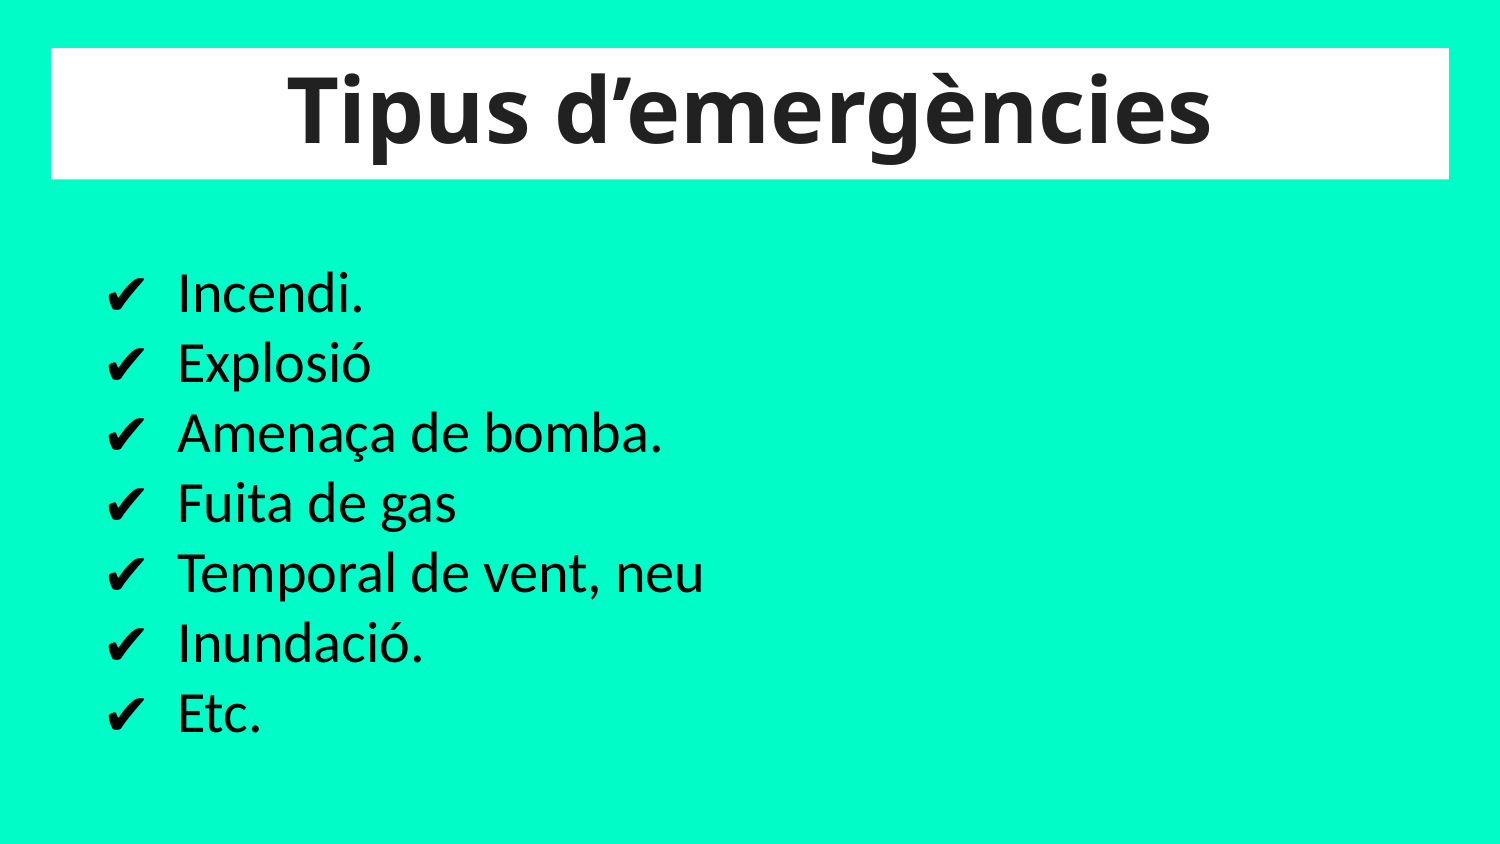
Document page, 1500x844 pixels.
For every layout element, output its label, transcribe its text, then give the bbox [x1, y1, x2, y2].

title Tipus d’emergències [51, 48, 1449, 180]
text_box Incendi. Explosió Amenaça de bomba. Fuita de gas Temporal de vent, neu Inundació. Etc. [87, 194, 1317, 760]
